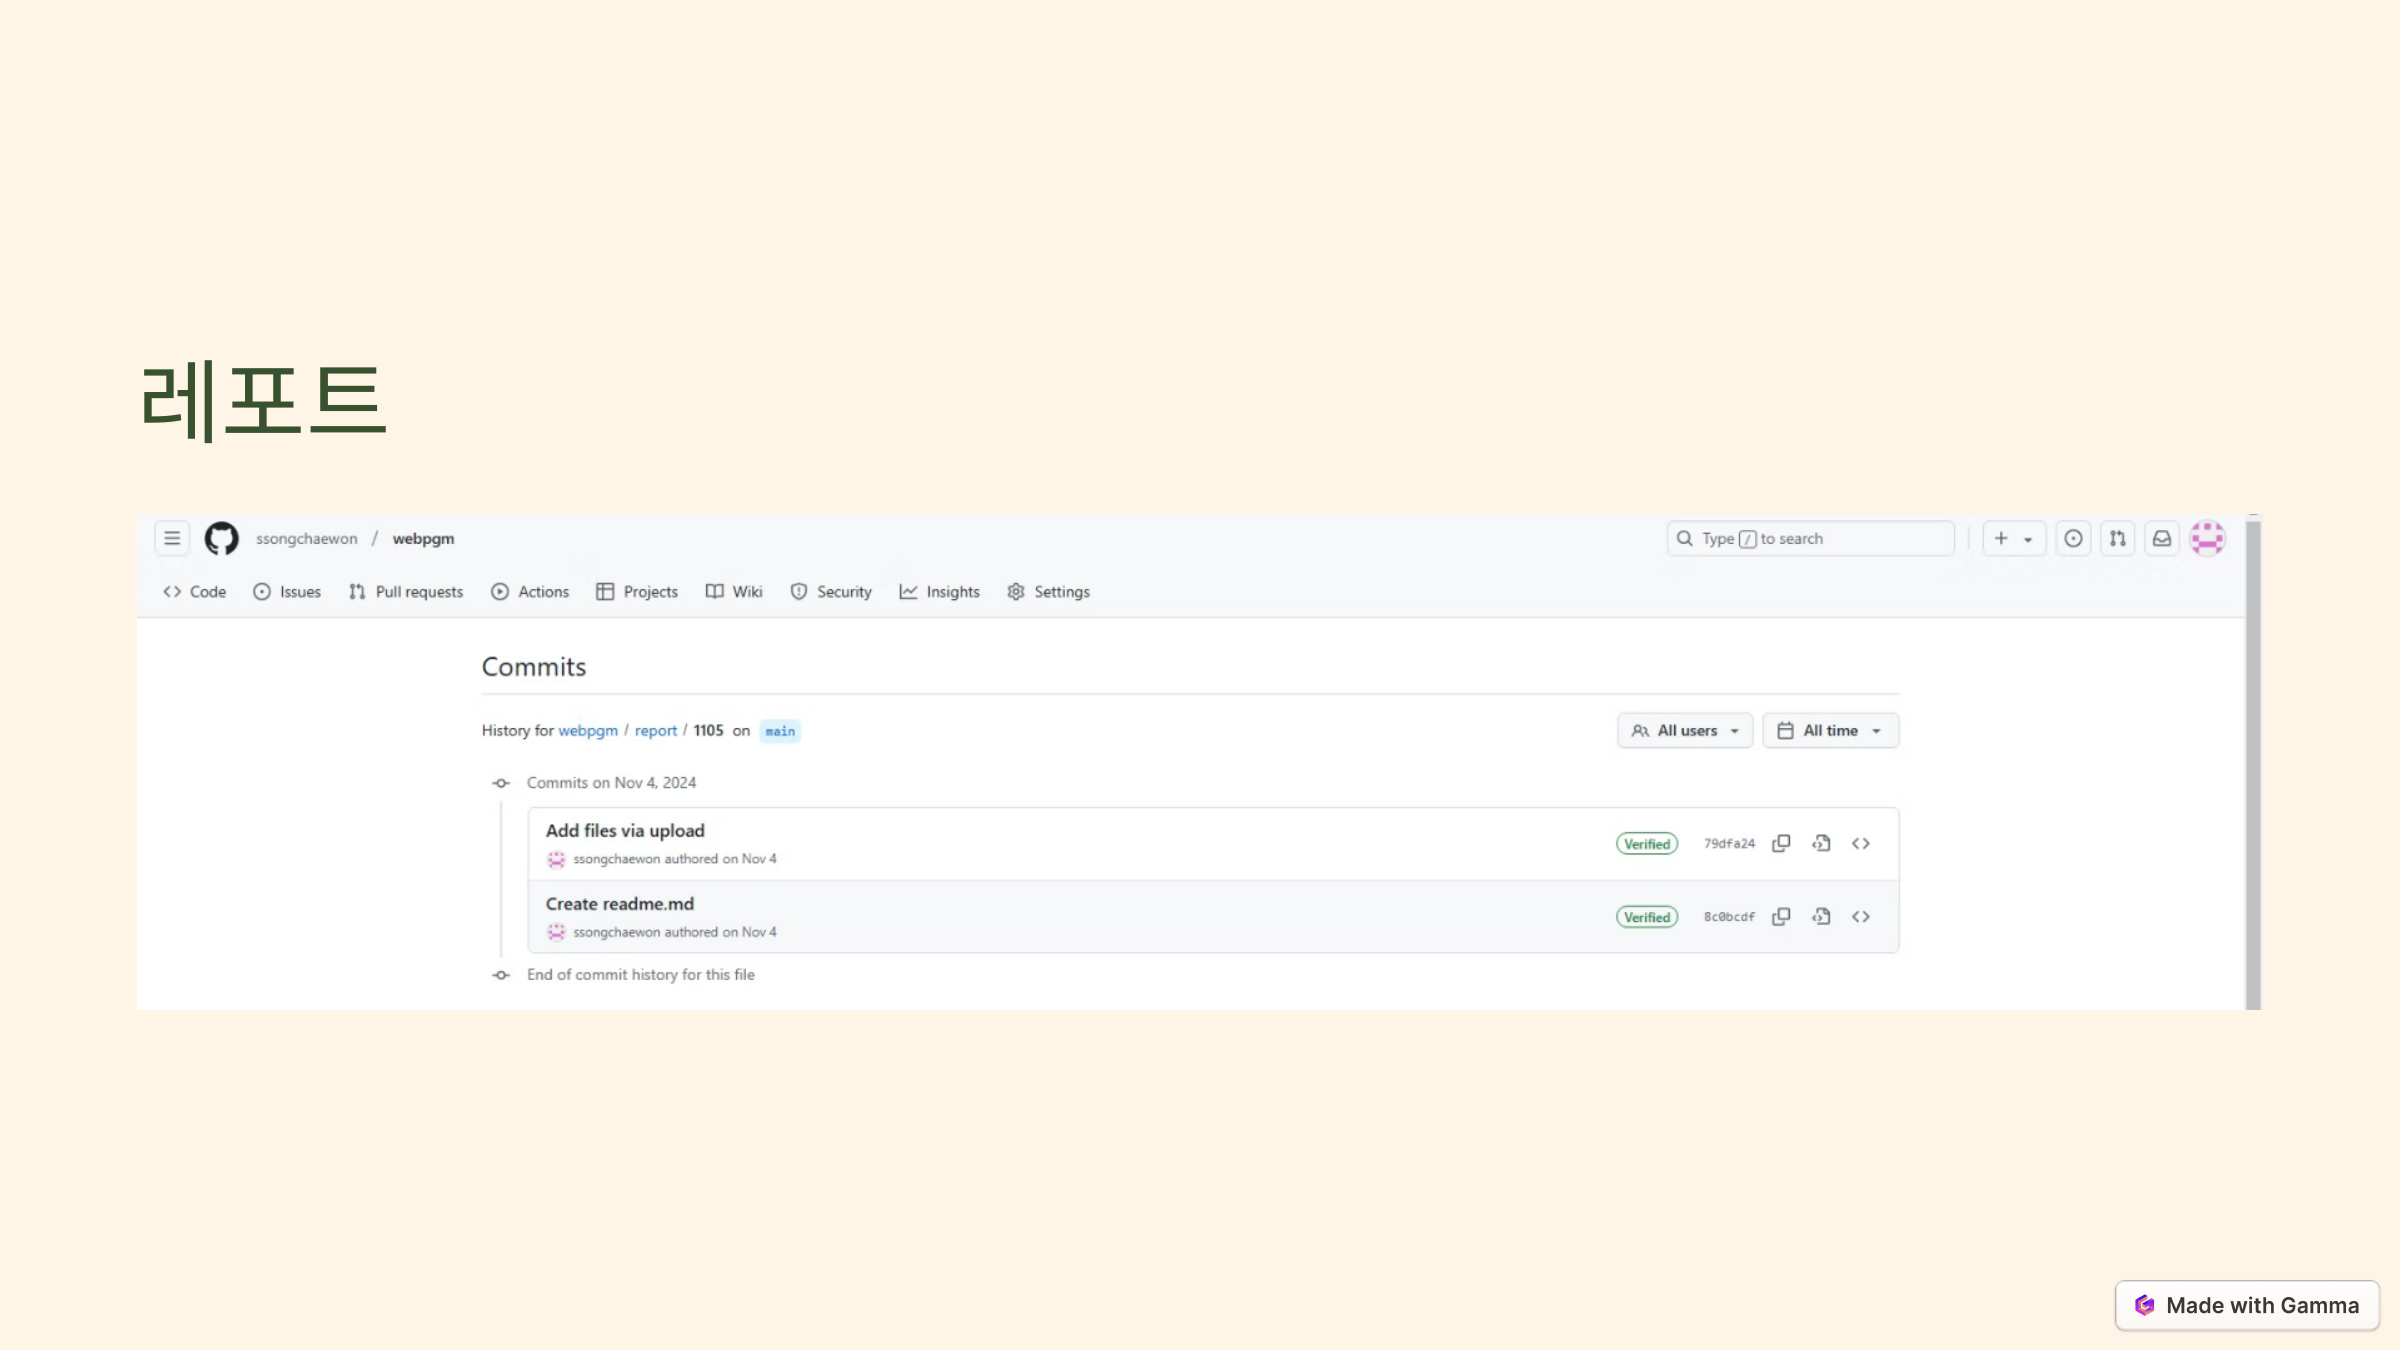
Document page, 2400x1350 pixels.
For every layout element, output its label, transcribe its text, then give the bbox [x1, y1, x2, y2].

picture [2106, 1271, 2389, 1339]
text_box 레포트 [137, 340, 1062, 456]
picture [137, 514, 2263, 1010]
